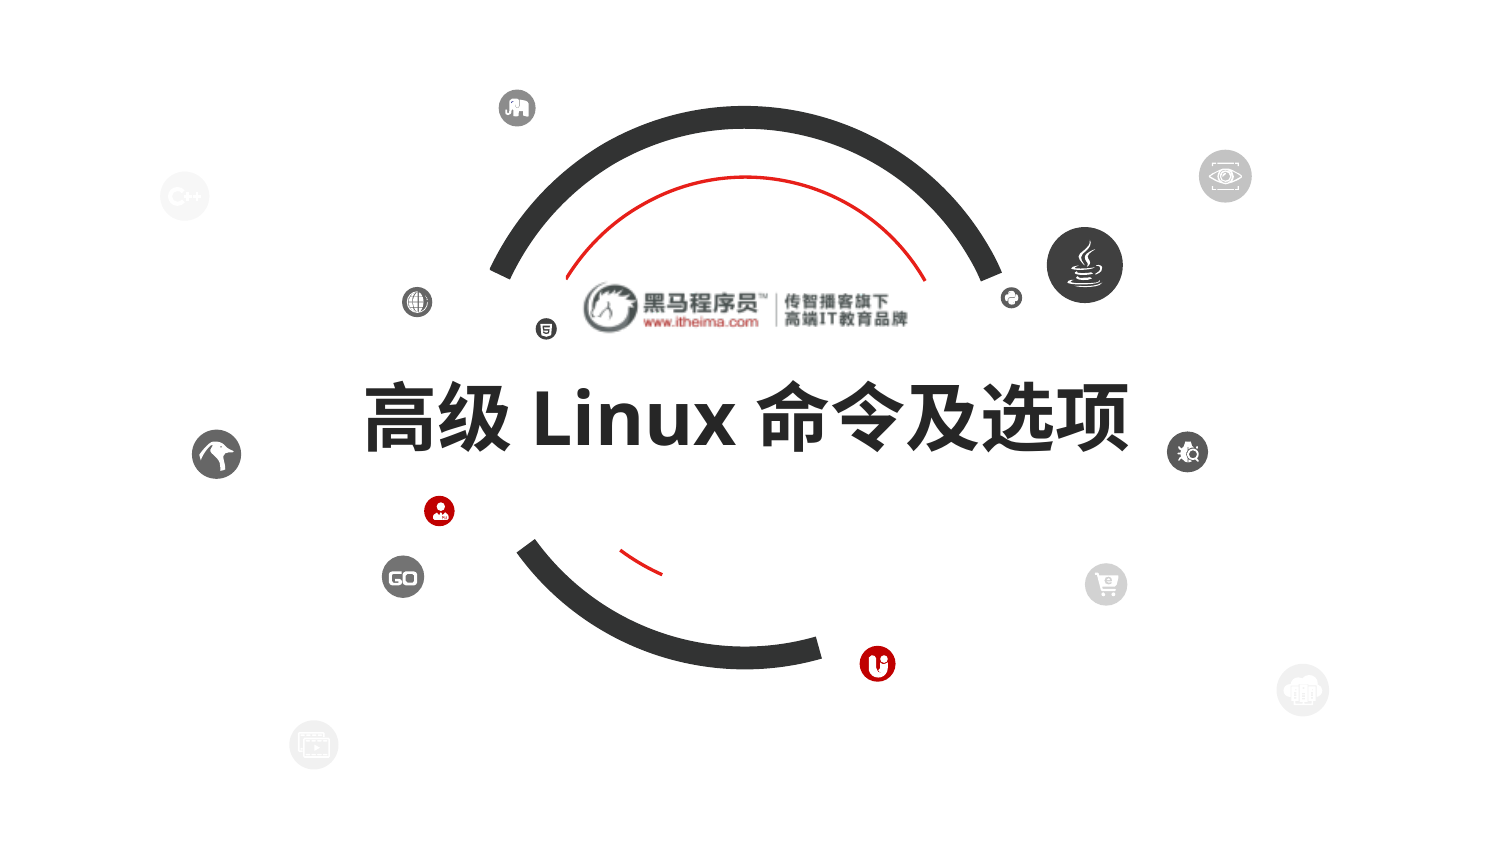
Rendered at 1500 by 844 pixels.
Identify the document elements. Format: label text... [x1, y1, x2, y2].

text_box 高级Linux命令及选项 [347, 363, 1146, 469]
picture [567, 259, 925, 357]
